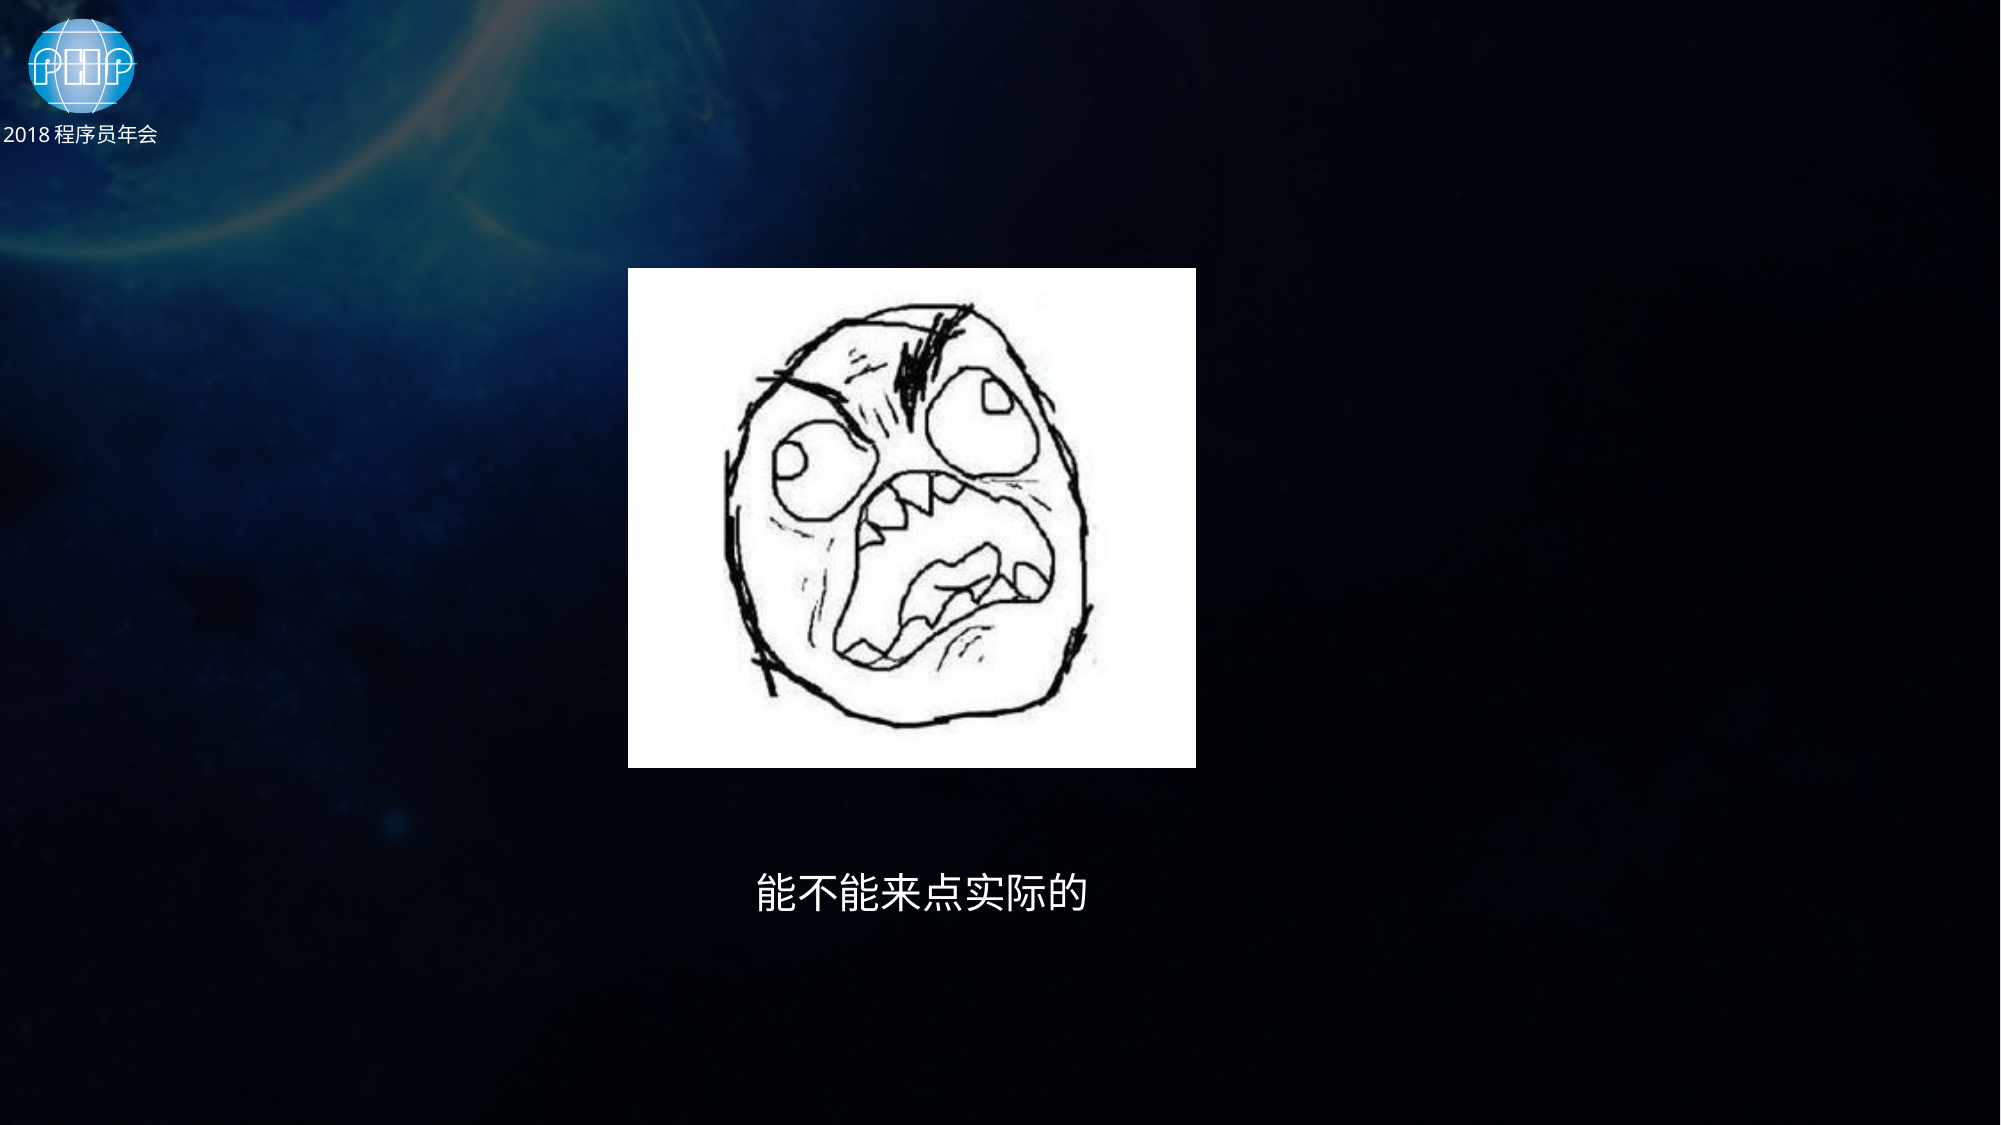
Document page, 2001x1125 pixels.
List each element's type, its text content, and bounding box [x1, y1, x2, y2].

picture [19, 17, 167, 115]
text_box [0, 0, 1995, 1120]
picture [628, 268, 1196, 768]
text_box 能不能来点实际的 [752, 864, 1093, 921]
text_box 2018程序员年会 [0, 114, 174, 155]
picture [0, 0, 2001, 1125]
